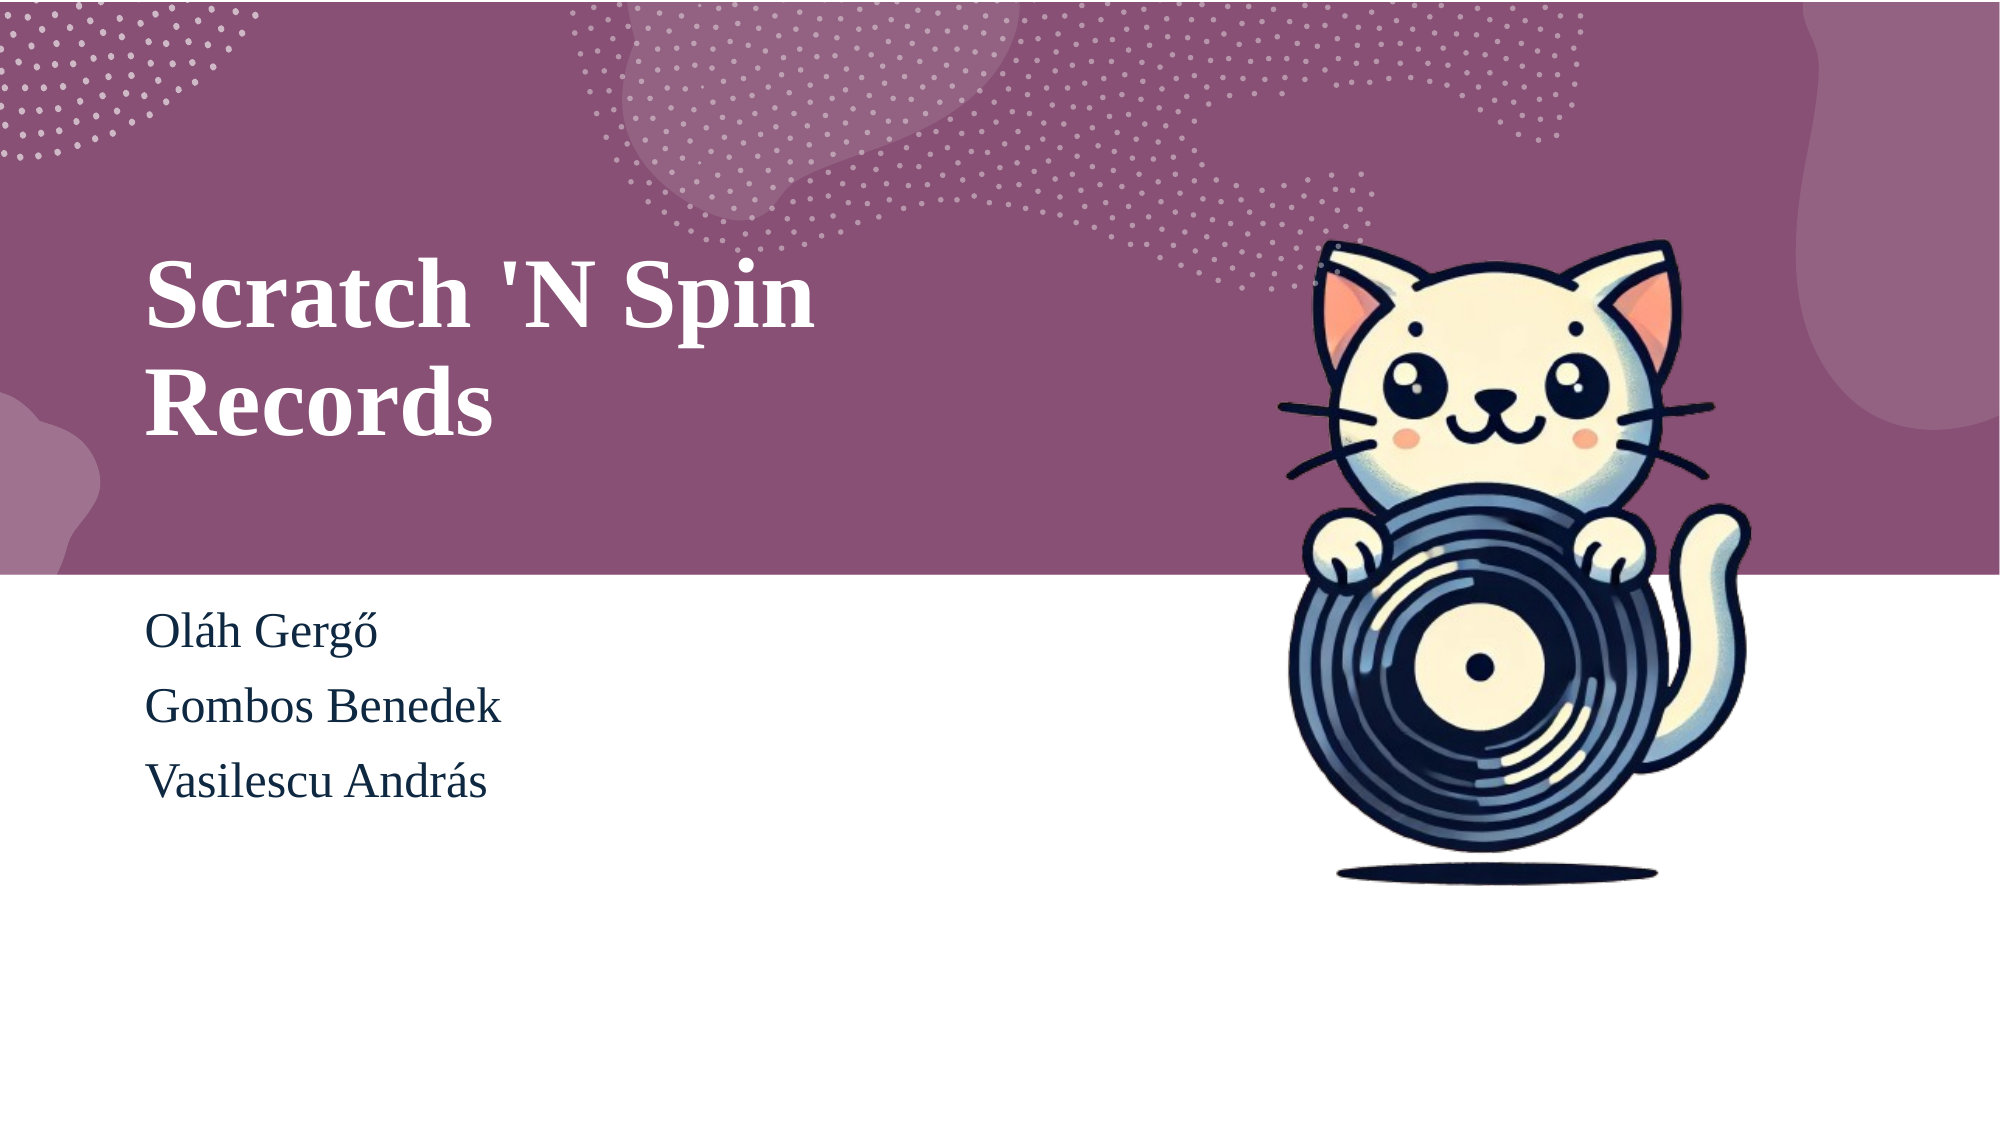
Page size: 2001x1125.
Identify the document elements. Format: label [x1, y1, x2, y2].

text_box [0, 0, 2000, 1125]
